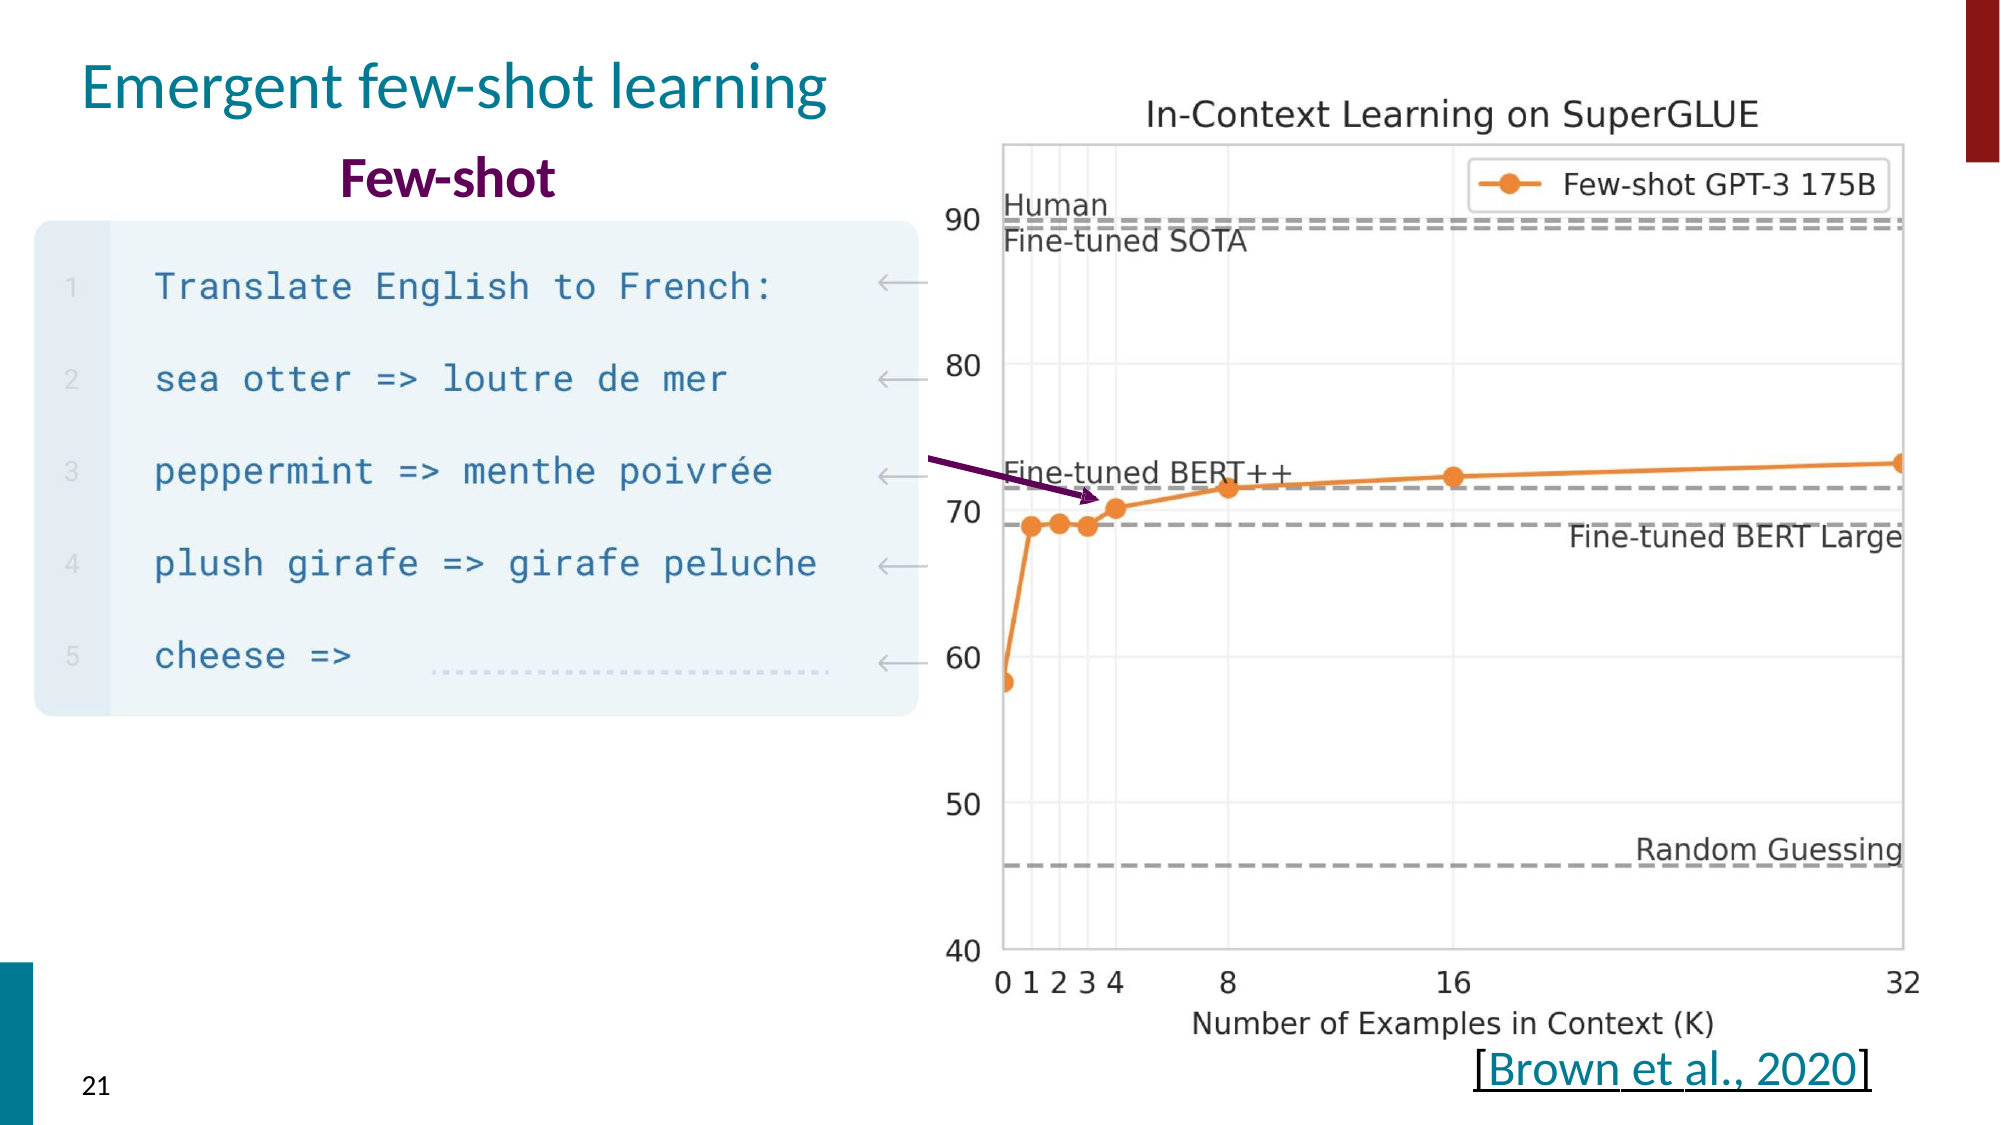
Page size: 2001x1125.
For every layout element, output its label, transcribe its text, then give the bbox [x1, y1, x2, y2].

title Emergent few-shot learning [73, 39, 1927, 230]
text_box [916, 98, 1919, 1041]
text_box Few-shot [338, 137, 562, 209]
picture [19, 212, 928, 732]
slide_number 21 [75, 1071, 119, 1125]
text_box [Brown et al., 2020] [1471, 1049, 1873, 1096]
